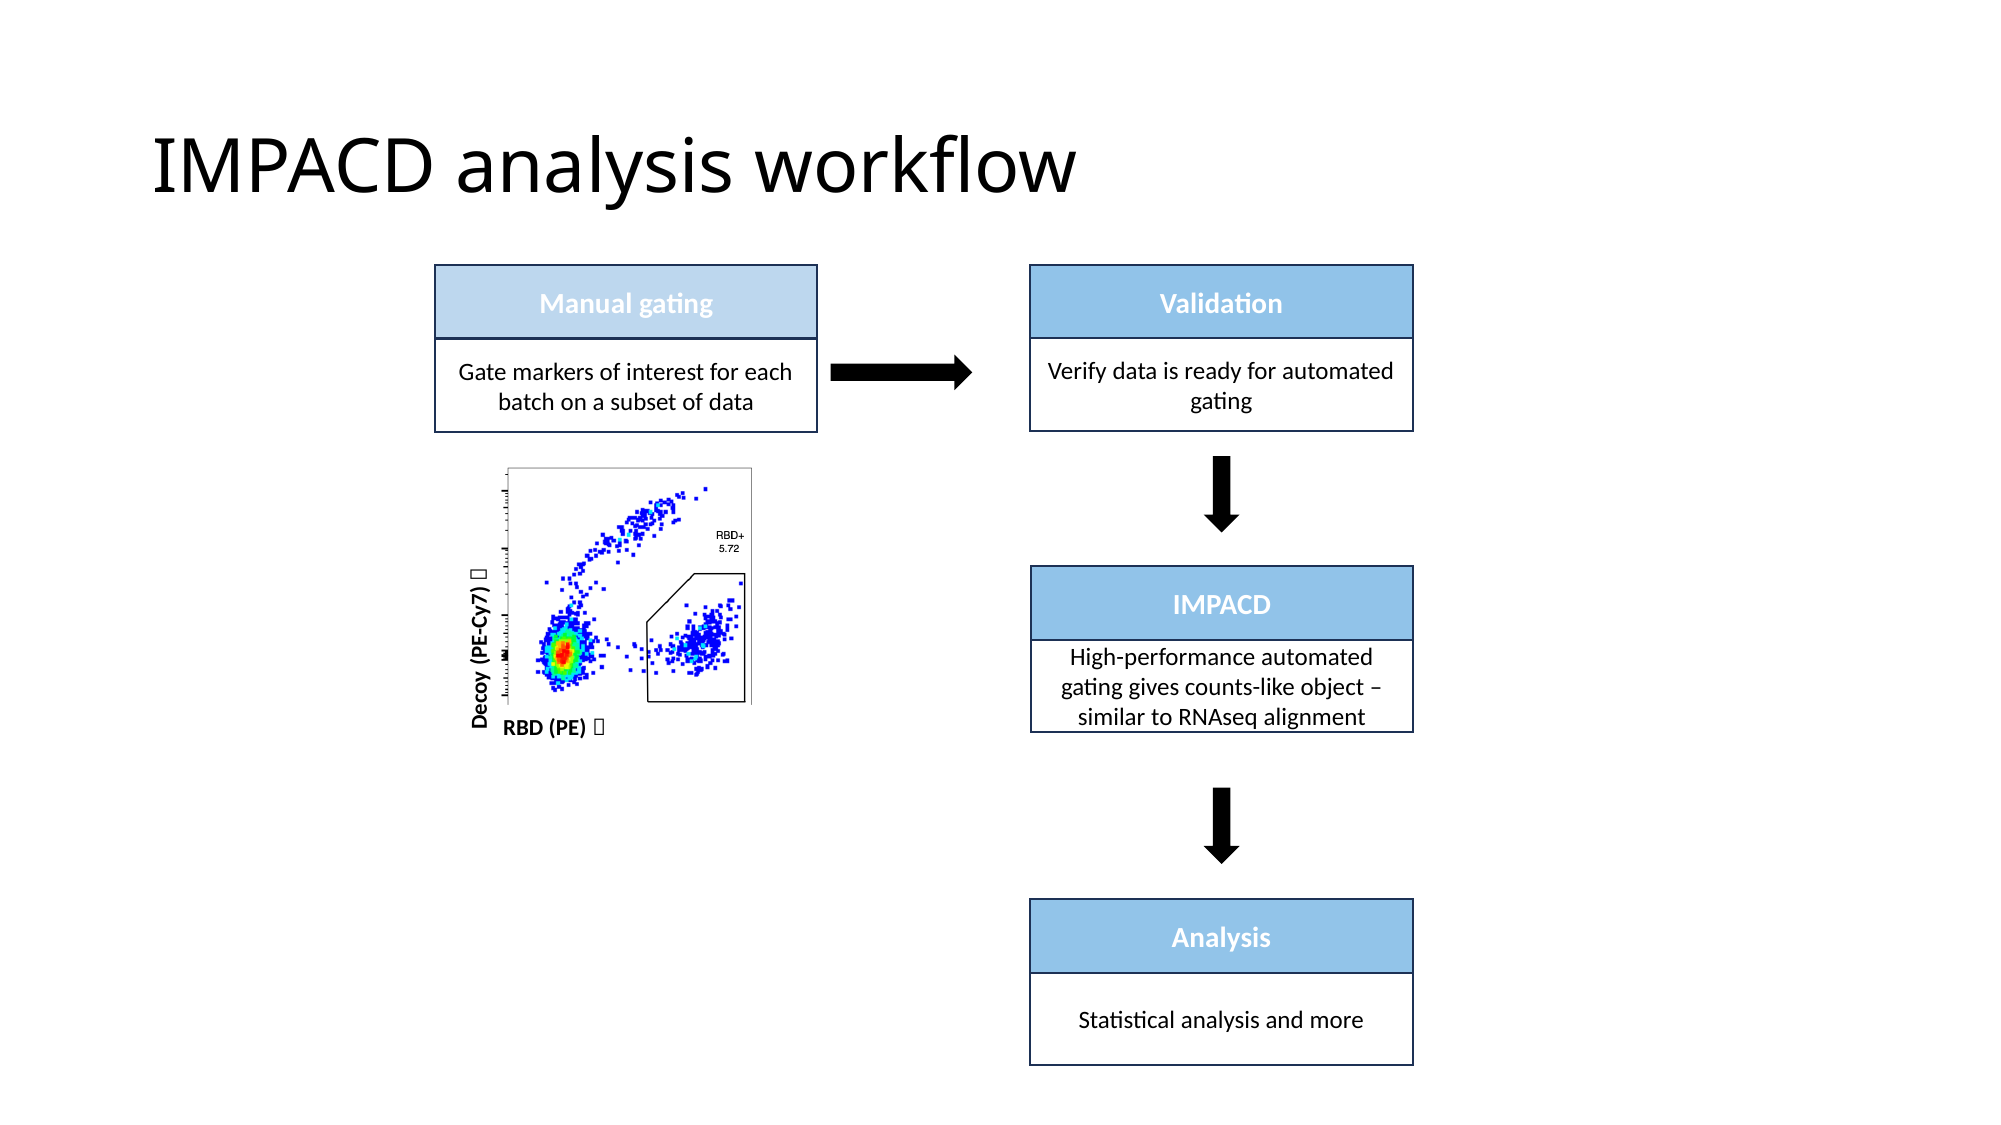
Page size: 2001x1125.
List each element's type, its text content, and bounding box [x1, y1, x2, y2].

text_box [830, 354, 973, 391]
title IMPACD analysis workflow [137, 59, 1863, 278]
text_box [1030, 264, 1413, 431]
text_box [456, 439, 753, 748]
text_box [1030, 898, 1413, 1066]
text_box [1030, 566, 1414, 733]
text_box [434, 264, 818, 433]
text_box [1203, 787, 1240, 864]
text_box [1203, 456, 1240, 533]
